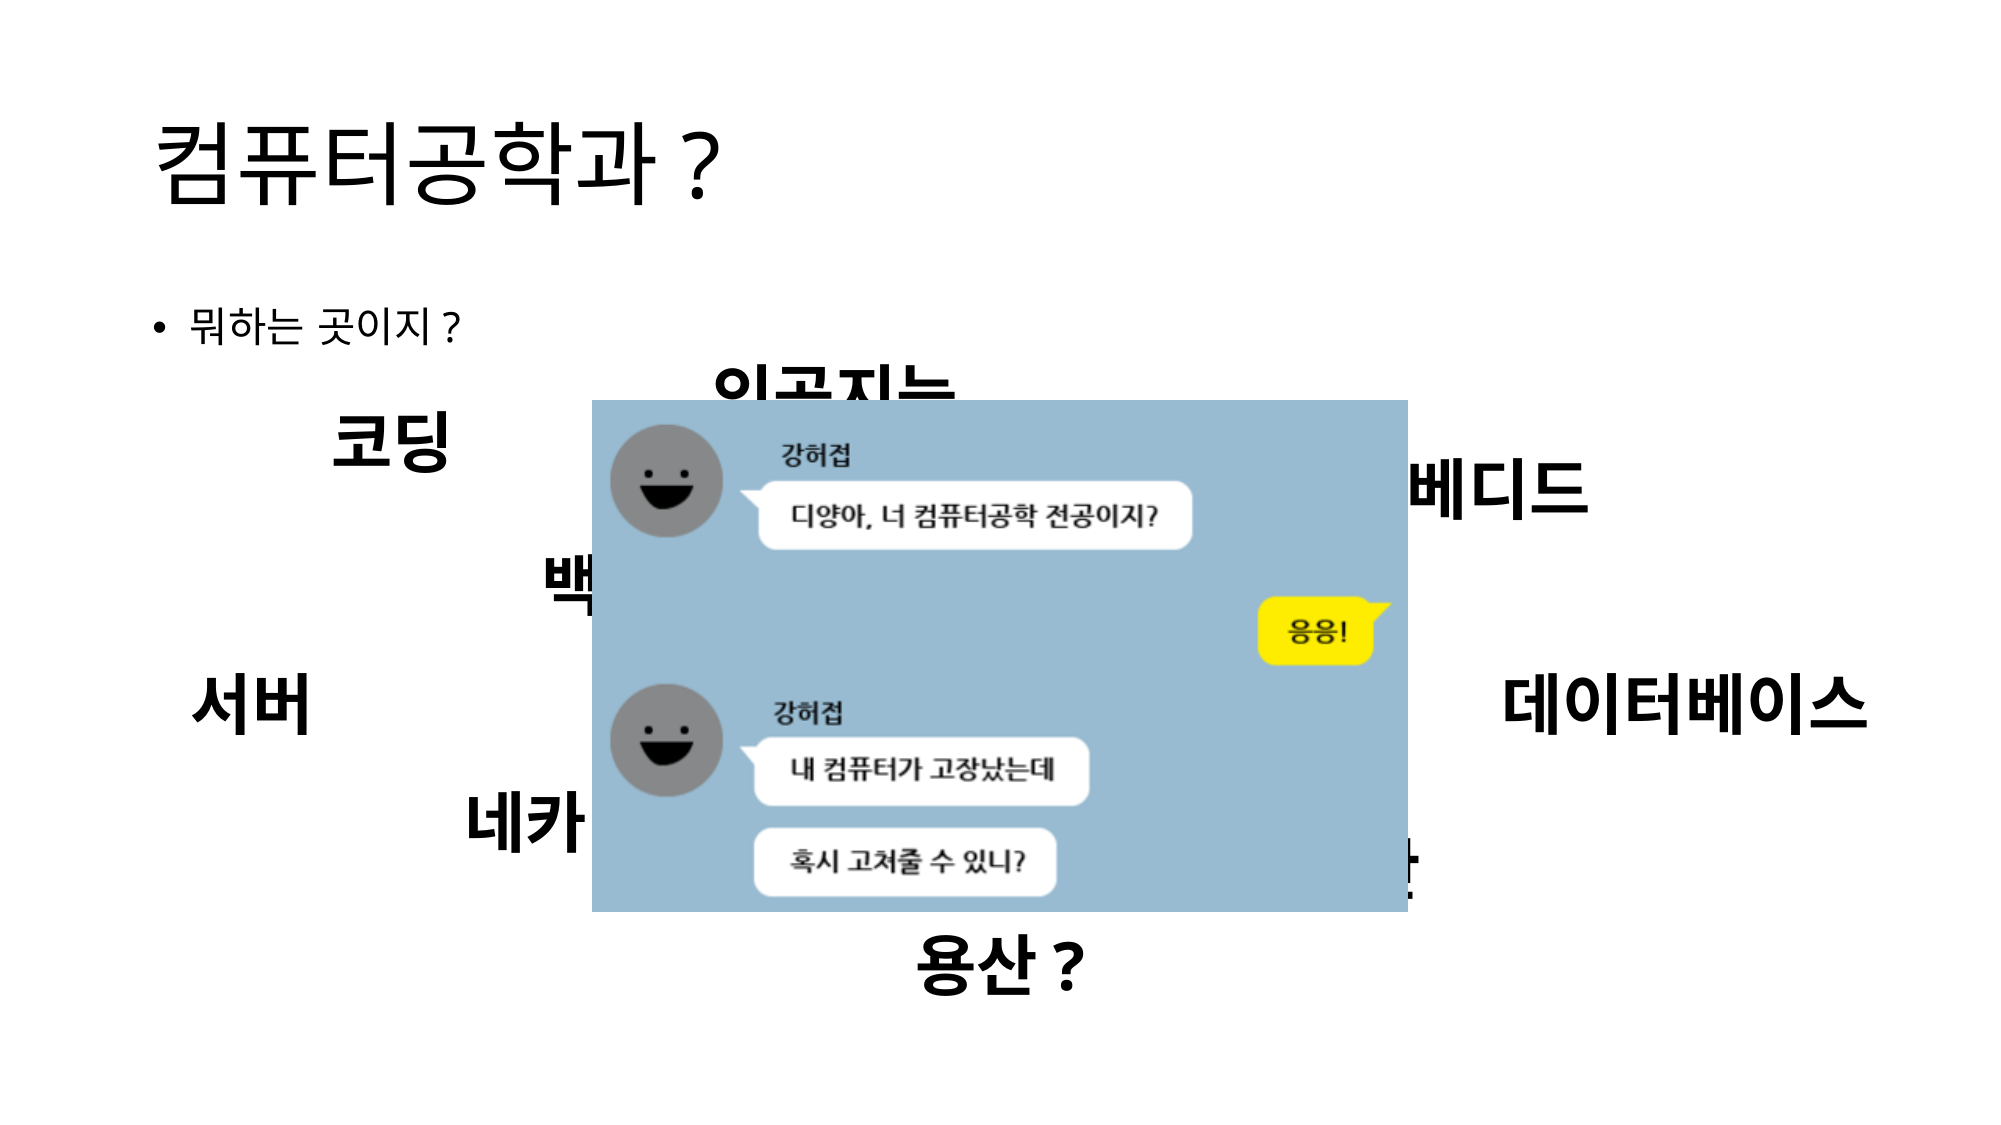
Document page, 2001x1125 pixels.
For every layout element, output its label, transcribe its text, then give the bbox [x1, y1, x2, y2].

text_box 코딩 [316, 393, 470, 489]
text_box 백엔드 [526, 536, 592, 631]
text_box 서버 [175, 655, 329, 751]
text_box 보안 [1283, 821, 1436, 916]
text_box 인공지능 [697, 346, 974, 400]
list 뭐하는 곳이지? [137, 299, 1863, 1014]
text_box 임베디드 [1408, 440, 1607, 536]
text_box 용산? [900, 916, 1101, 1012]
title 컴퓨터공학과? [137, 59, 1863, 278]
picture [592, 400, 1408, 912]
text_box 네카라쿠배 [449, 773, 592, 868]
text_box 데이터베이스 [1486, 655, 1886, 751]
